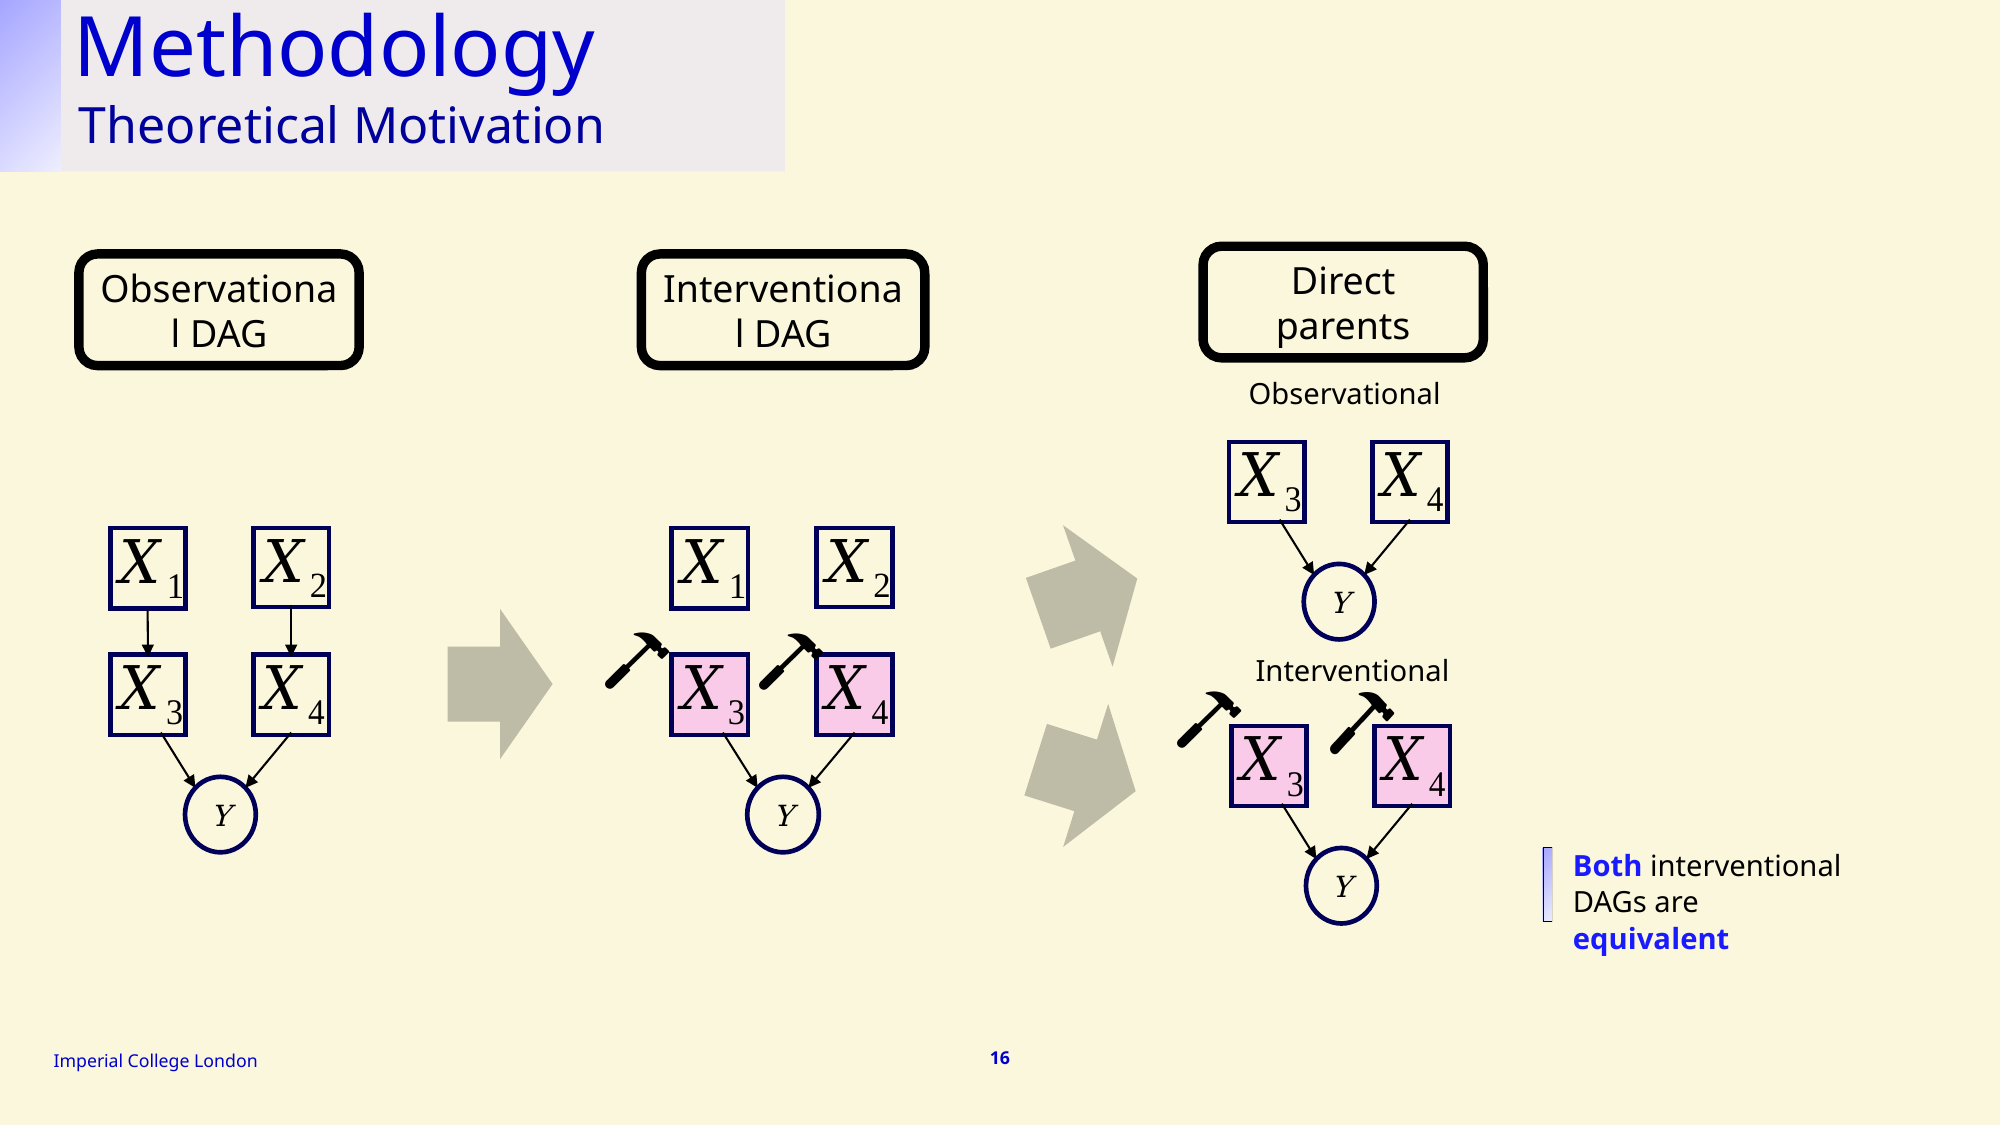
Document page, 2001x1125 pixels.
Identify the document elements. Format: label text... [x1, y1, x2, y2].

slide_number 16 [973, 1048, 1027, 1072]
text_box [1542, 845, 1855, 922]
text_box [62, 0, 786, 172]
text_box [673, 530, 891, 853]
picture [602, 626, 672, 695]
text_box [1023, 700, 1137, 850]
picture [756, 627, 826, 696]
text_box [0, 0, 62, 172]
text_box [1203, 246, 1484, 924]
text_box [1024, 522, 1139, 671]
title Theoretical Motivation [78, 99, 785, 185]
text_box Methodology [73, 4, 675, 91]
picture [1174, 685, 1203, 754]
text_box Interventional DAG [640, 252, 926, 367]
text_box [78, 253, 360, 853]
text_box [446, 605, 554, 763]
